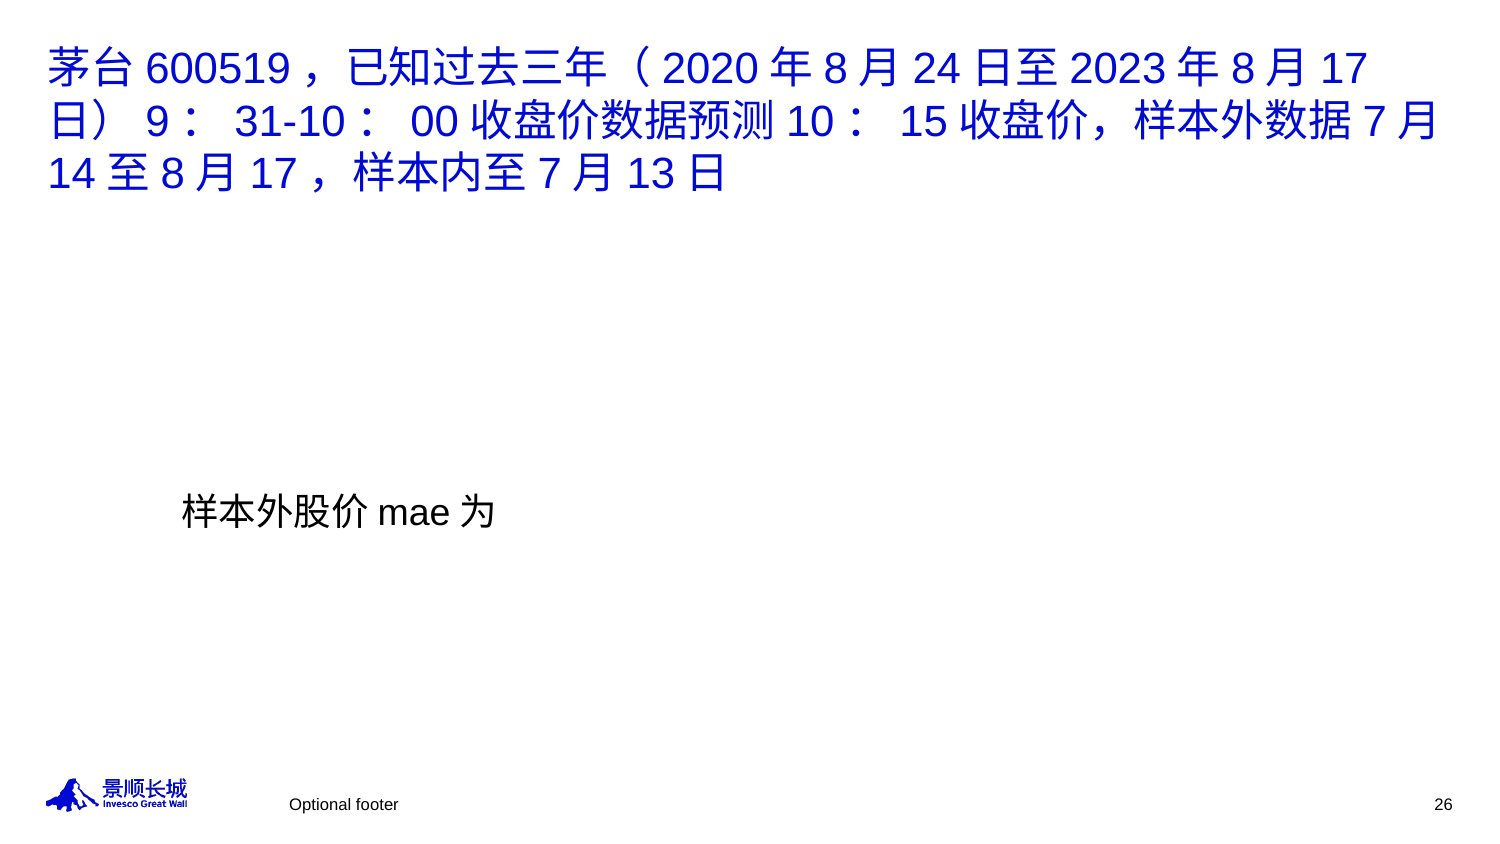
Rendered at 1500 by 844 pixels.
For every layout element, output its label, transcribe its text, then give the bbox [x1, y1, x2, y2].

slide_number 26 [1394, 792, 1453, 815]
title 茅台600519，已知过去三年（2020年8月24日至2023年8月17日）9：31-10：00收盘价数据预测10：15收盘价，样本外数据7月14至8月17，样本内至7月13日 [47, 39, 1454, 148]
text_box 样本外股价mae为 [181, 487, 1020, 533]
footer Optional footer [289, 792, 1258, 815]
picture [46, 778, 187, 812]
